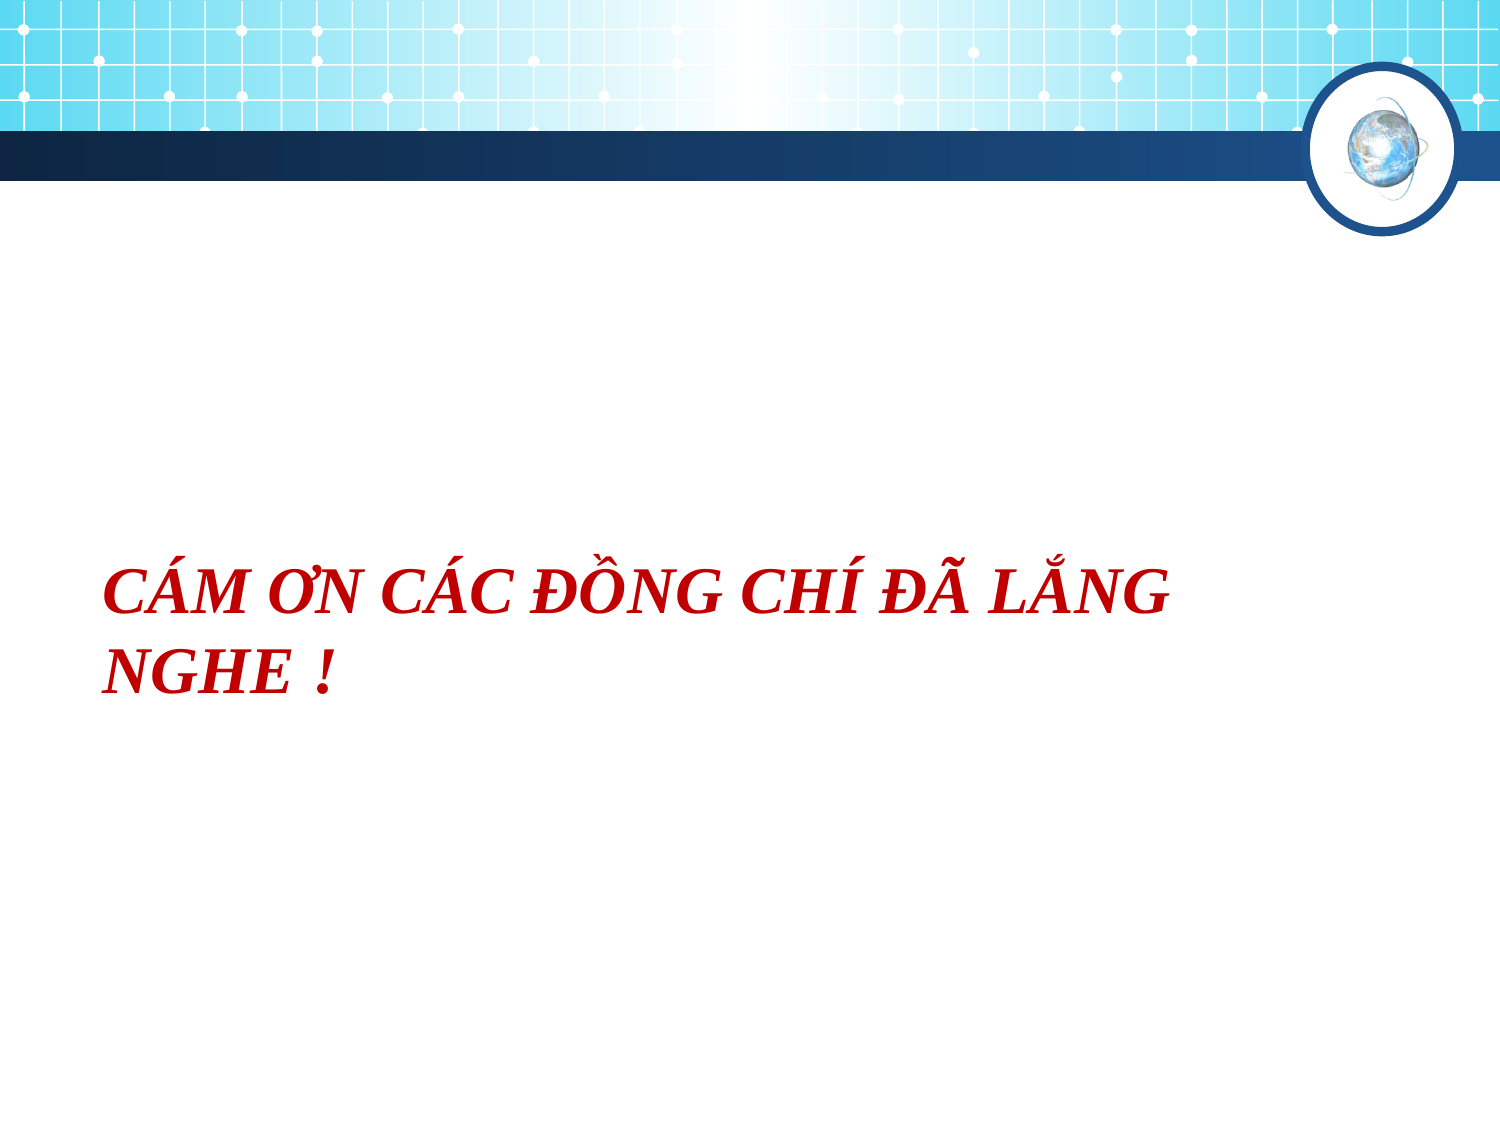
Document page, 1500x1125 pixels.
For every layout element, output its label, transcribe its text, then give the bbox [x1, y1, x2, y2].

list CÁM ƠN CÁC ĐỒNG CHÍ ĐÃ LẮNG NGHE ! [87, 539, 1438, 625]
picture [1310, 72, 1454, 226]
